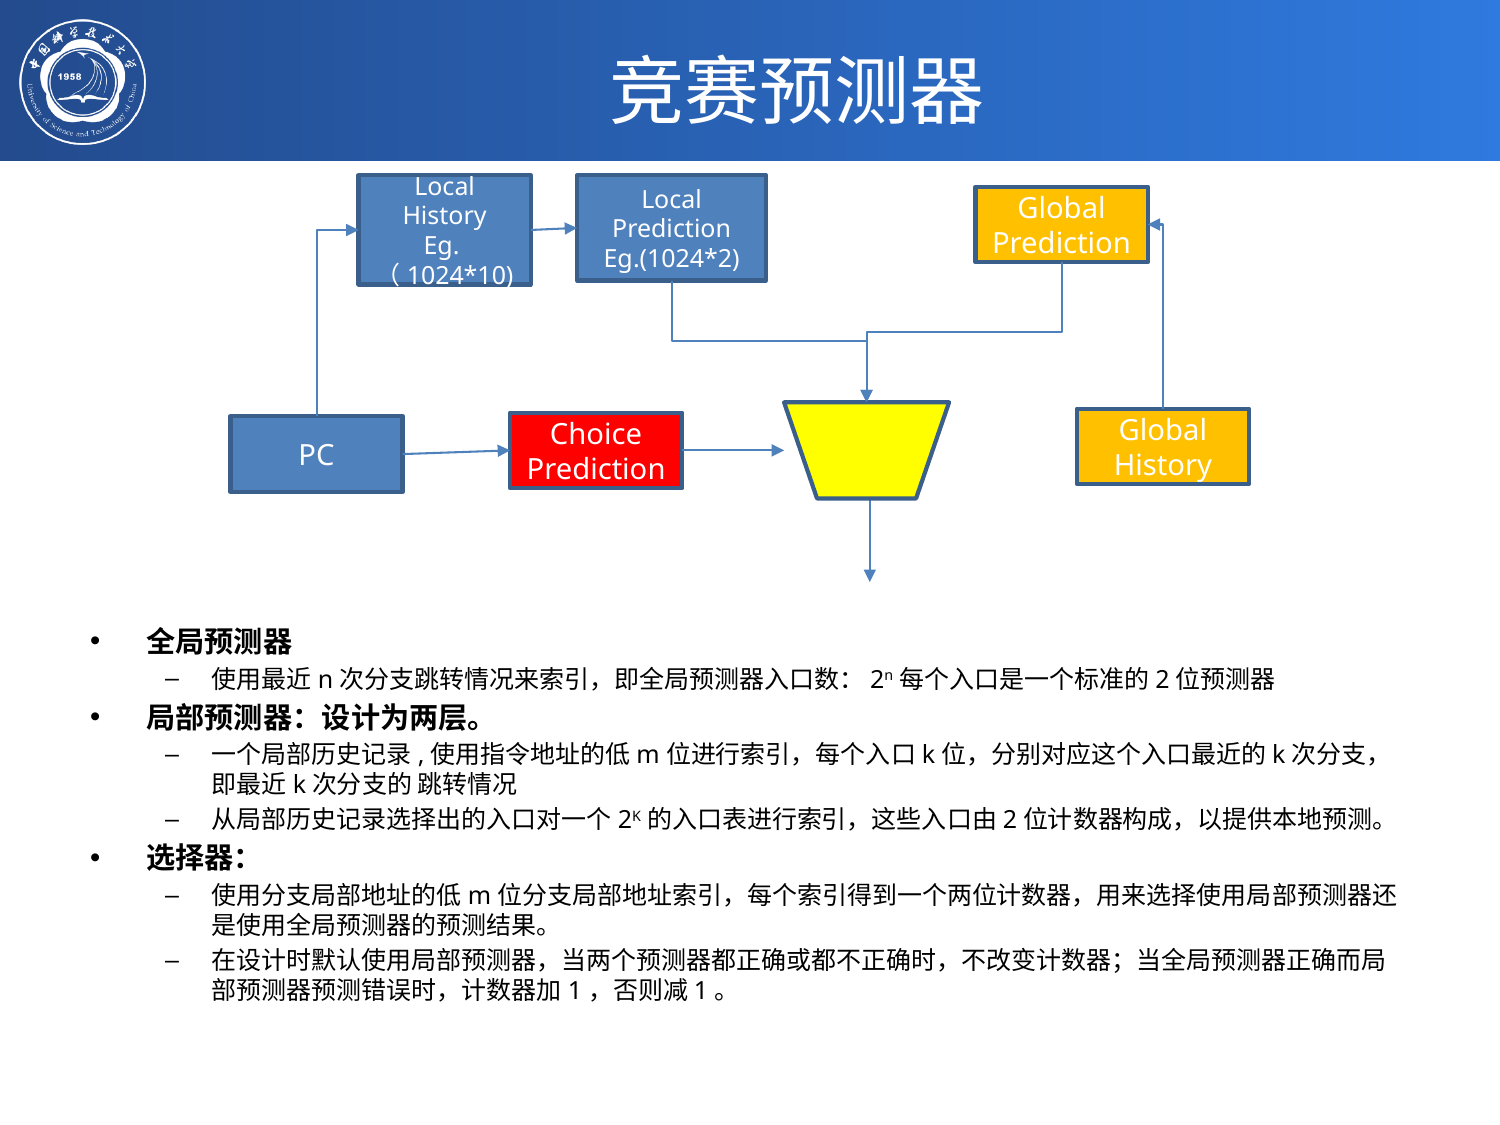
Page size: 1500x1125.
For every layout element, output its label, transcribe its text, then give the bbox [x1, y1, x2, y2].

list 全局预测器 使用最近n次分支跳转情况来索引，即全局预测器入口数：2n每个入口是一个标准的2位预测器 局部预测器：设计为两层。 一个局部历史记录,使用指令地址的低m位进行索引，每个入口k位，分别对应这个入口最近的k次分支，即最近k次分支的 跳转情况 从局部历史记录选择出的入口对一个2K的入口表进行索引，这些入口由2位计数器构成，以提供本地预测。 选择器： 使用分支局部地址的低m位分支局部地址索引，每个索引得到一个两位计数器，用来选择使用局部预测器还是使用全局预测器的预测结果。 在设计时默认使用局部预测器，当两个预测器都正确或都不正确时，不改变计数器；当全局预测器正确而局部预测器预测错误时，计数器加1，否则减1。 [75, 615, 1425, 1082]
title 竞赛预测器 [169, 24, 1425, 153]
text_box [229, 174, 1250, 583]
picture [19, 19, 146, 145]
